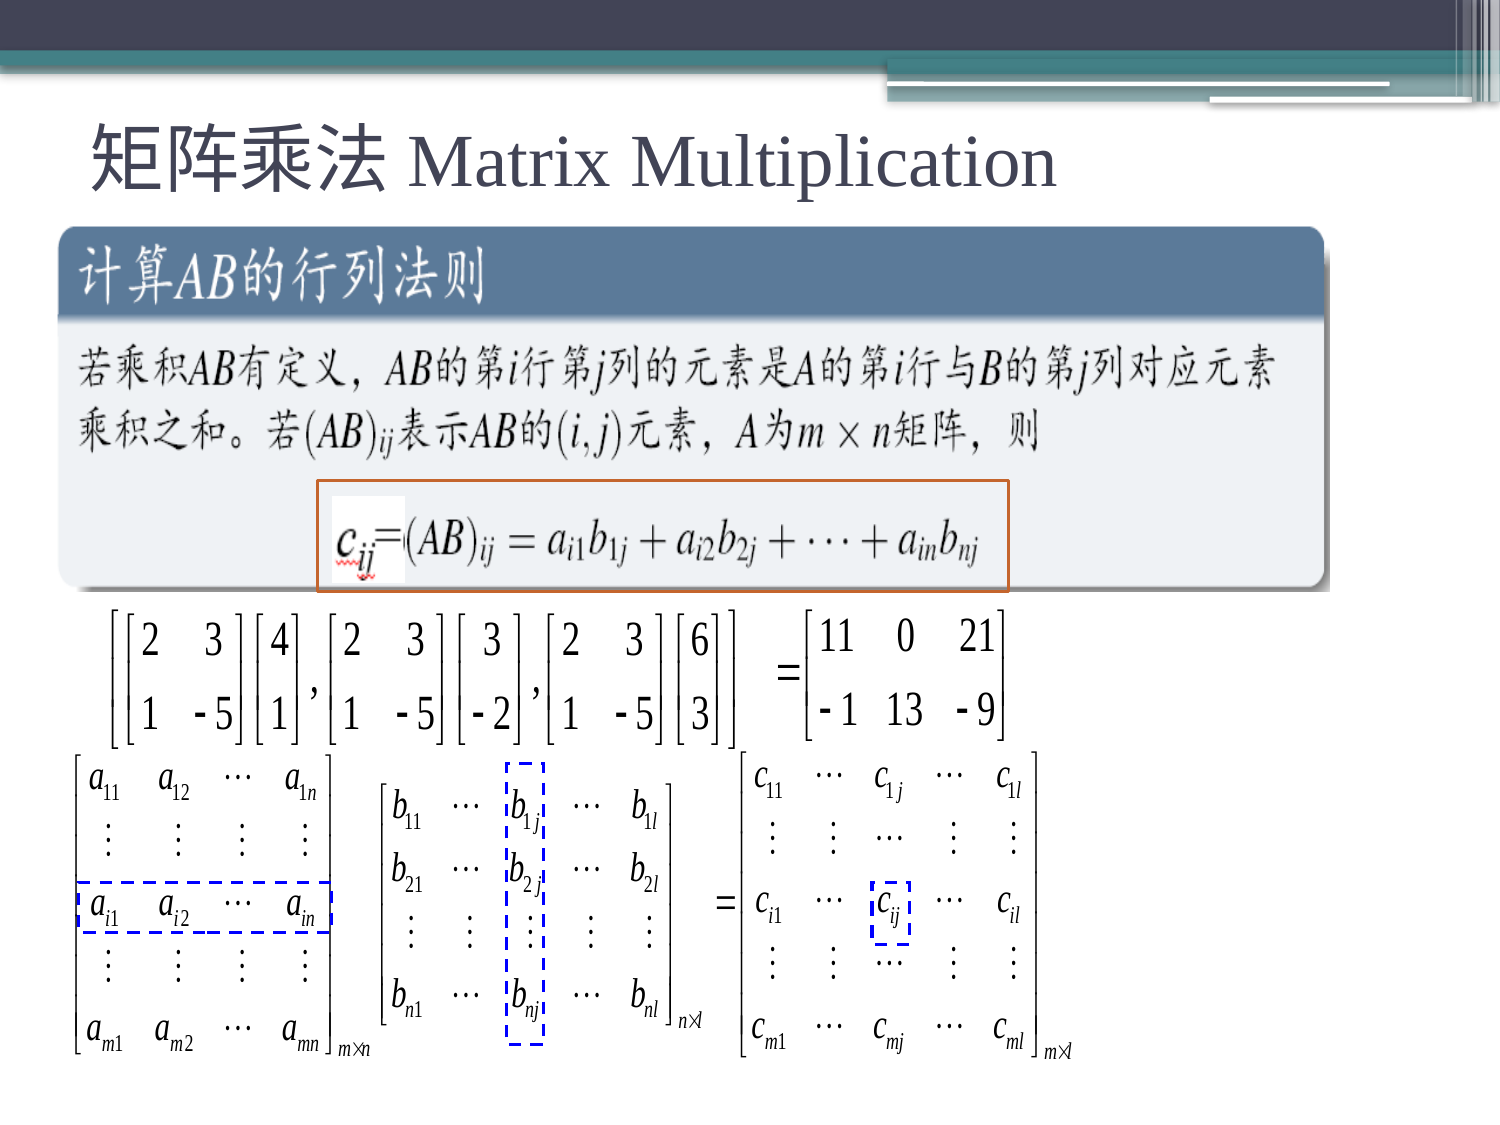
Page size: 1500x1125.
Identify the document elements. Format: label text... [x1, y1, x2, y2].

picture [52, 219, 1330, 592]
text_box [768, 601, 1019, 750]
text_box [102, 601, 751, 758]
title 矩阵乘法Matrix Multiplication [75, 68, 1425, 244]
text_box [67, 744, 1079, 1069]
